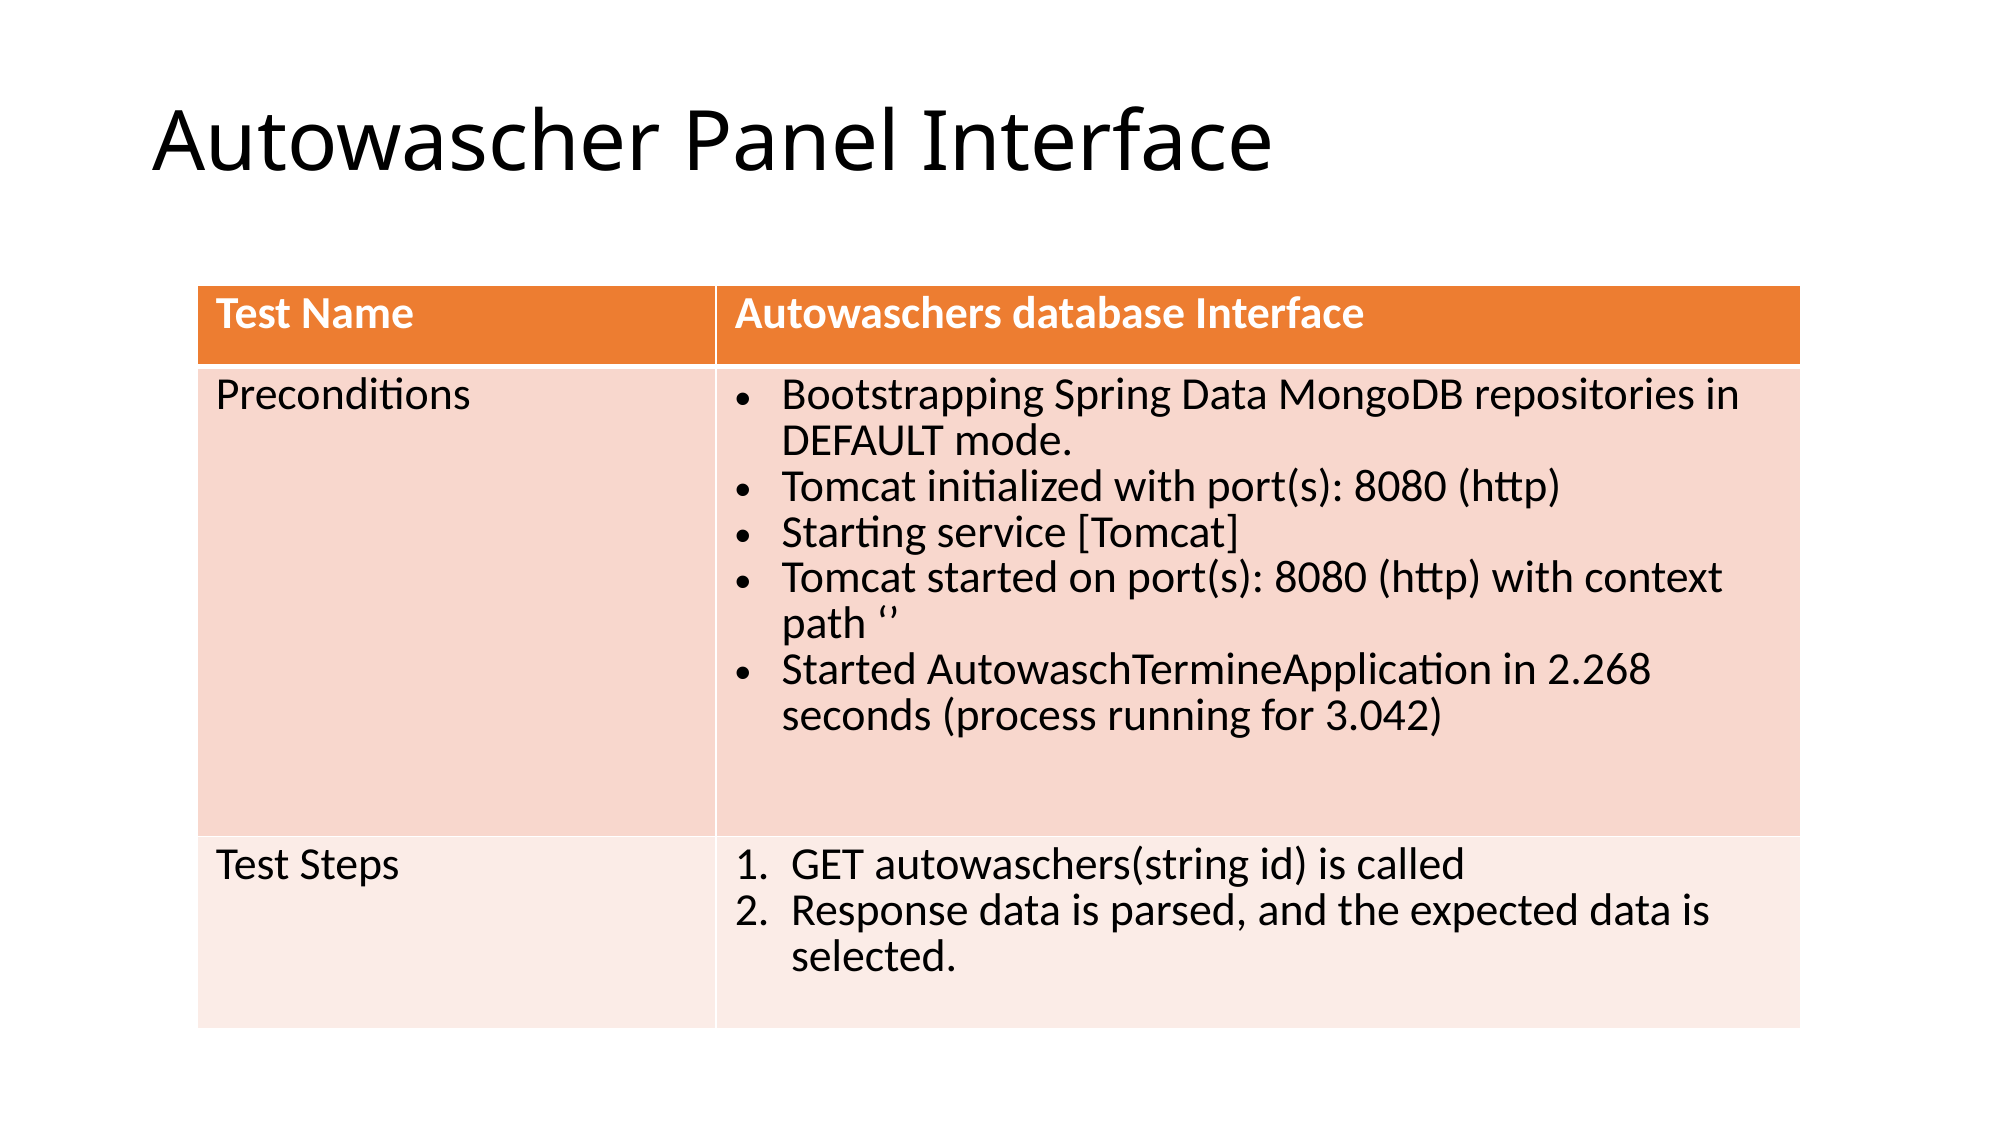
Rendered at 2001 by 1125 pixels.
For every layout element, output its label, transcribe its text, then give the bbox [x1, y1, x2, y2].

table_cell Preconditions [198, 369, 715, 836]
table_cell Bootstrapping Spring Data MongoDB repositories in DEFAULT mode. Tomcat initialized with port(s): 8080 (http) Starting service [Tomcat] Tomcat started on port(s): 8080 (http) with context path ‘’ Started AutowaschTermineApplication in 2.268 seconds (process running for 3.042) [717, 369, 1800, 836]
table_header Test Name [198, 286, 715, 364]
table_header Autowaschers database Interface [717, 286, 1800, 364]
table_cell Test Steps [198, 837, 715, 1028]
table_cell GET autowaschers(string id) is called Response data is parsed, and the expected data is selected. [717, 837, 1800, 1028]
title Autowascher Panel Interface [138, 54, 1862, 232]
